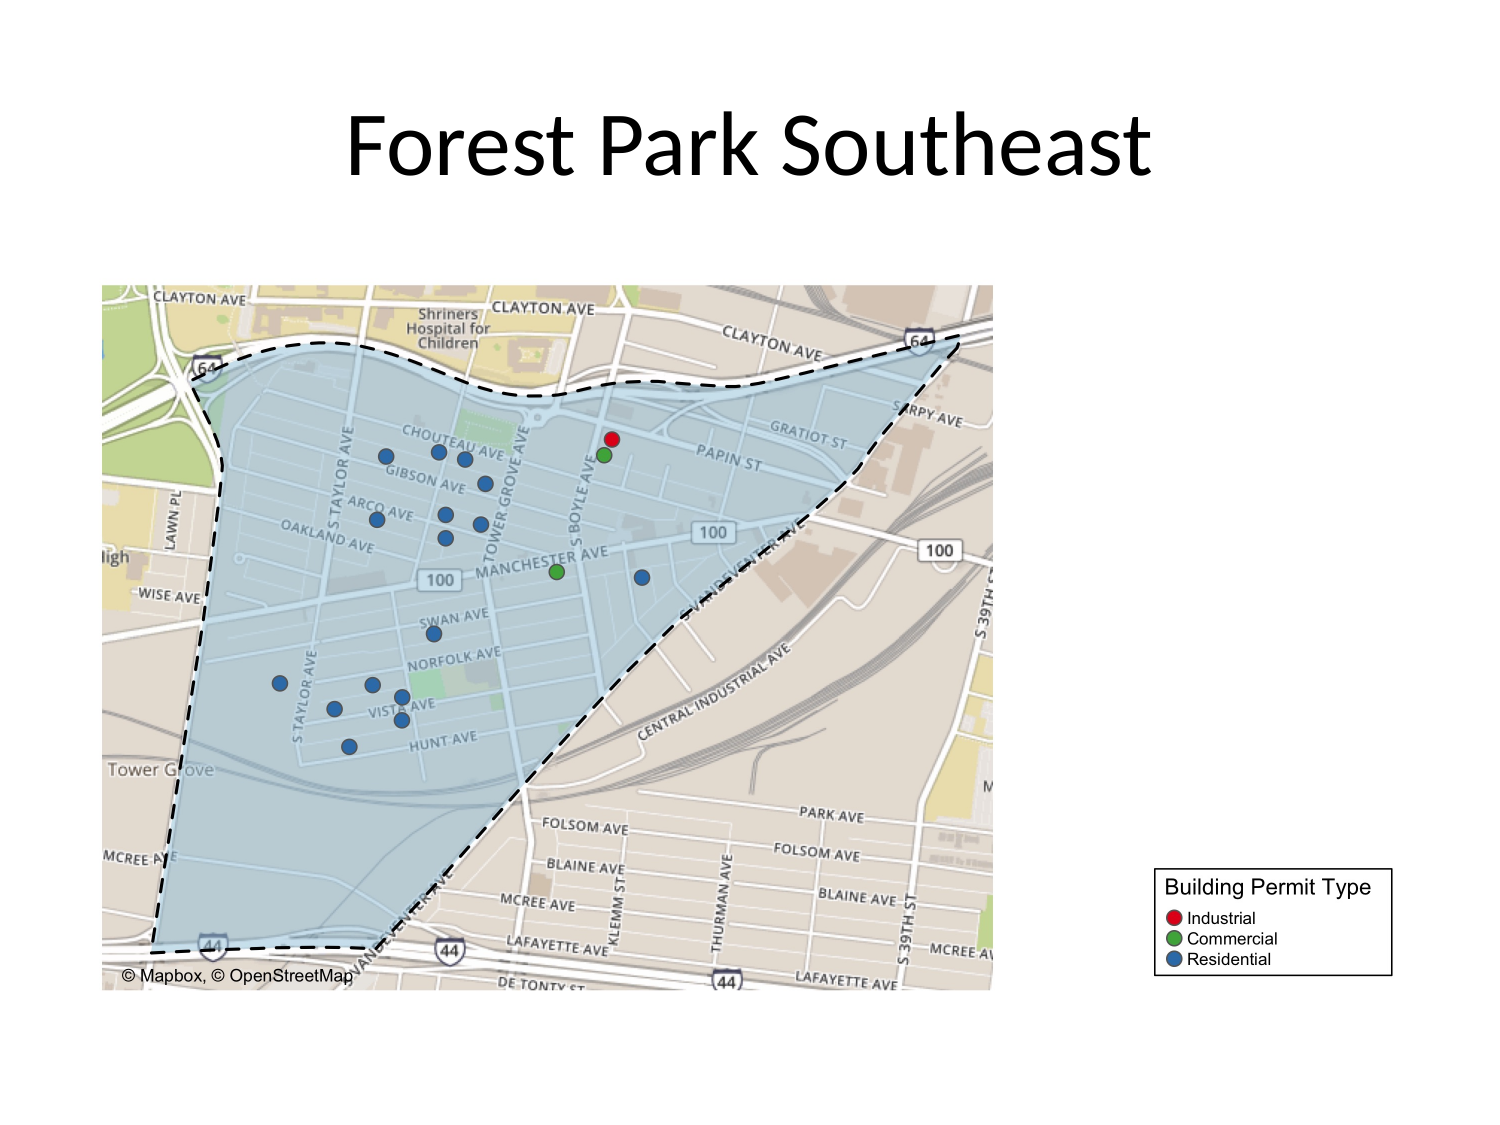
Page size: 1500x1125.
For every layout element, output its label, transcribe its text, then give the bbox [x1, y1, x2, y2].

title Forest Park Southeast [75, 45, 1425, 233]
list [74, 262, 1426, 1013]
